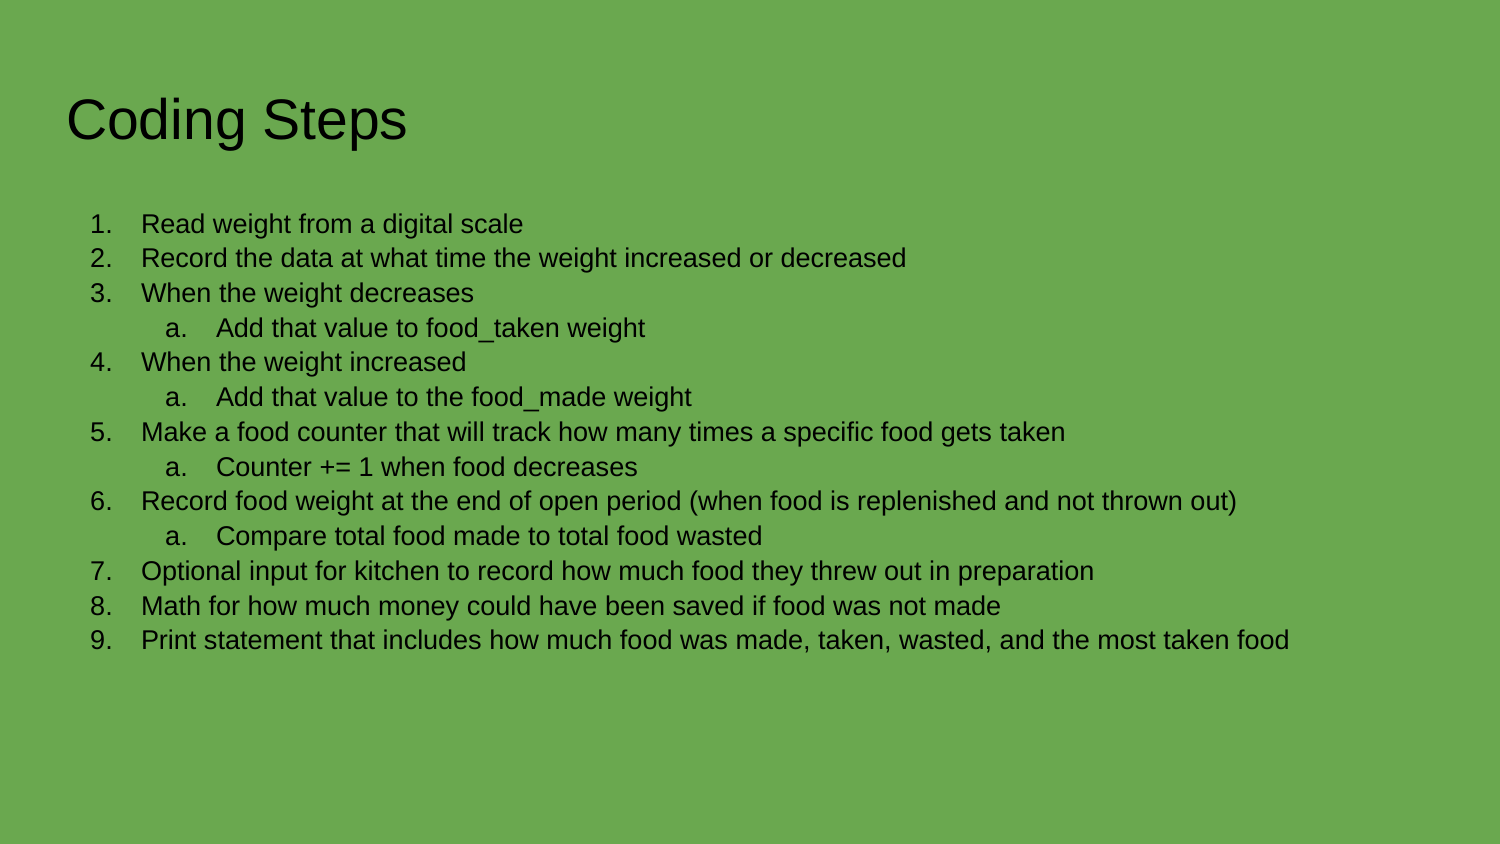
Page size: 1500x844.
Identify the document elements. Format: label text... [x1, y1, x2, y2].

title Coding Steps [51, 72, 1449, 167]
list Read weight from a digital scale Record the data at what time the weight increased or decreased When the weight decreases Add that value to food_taken weight When the weight increased Add that value to the food_made weight Make a food counter that will track how many times a specific food gets taken Counter += 1 when food decreases Record food weight at the end of open period (when food is replenished and not thrown out) Compare total food made to total food wasted Optional input for kitchen to record how much food they threw out in preparation Math for how much money could have been saved if food was not made Print statement that includes how much food was made, taken, wasted, and the most taken food [51, 189, 1449, 750]
